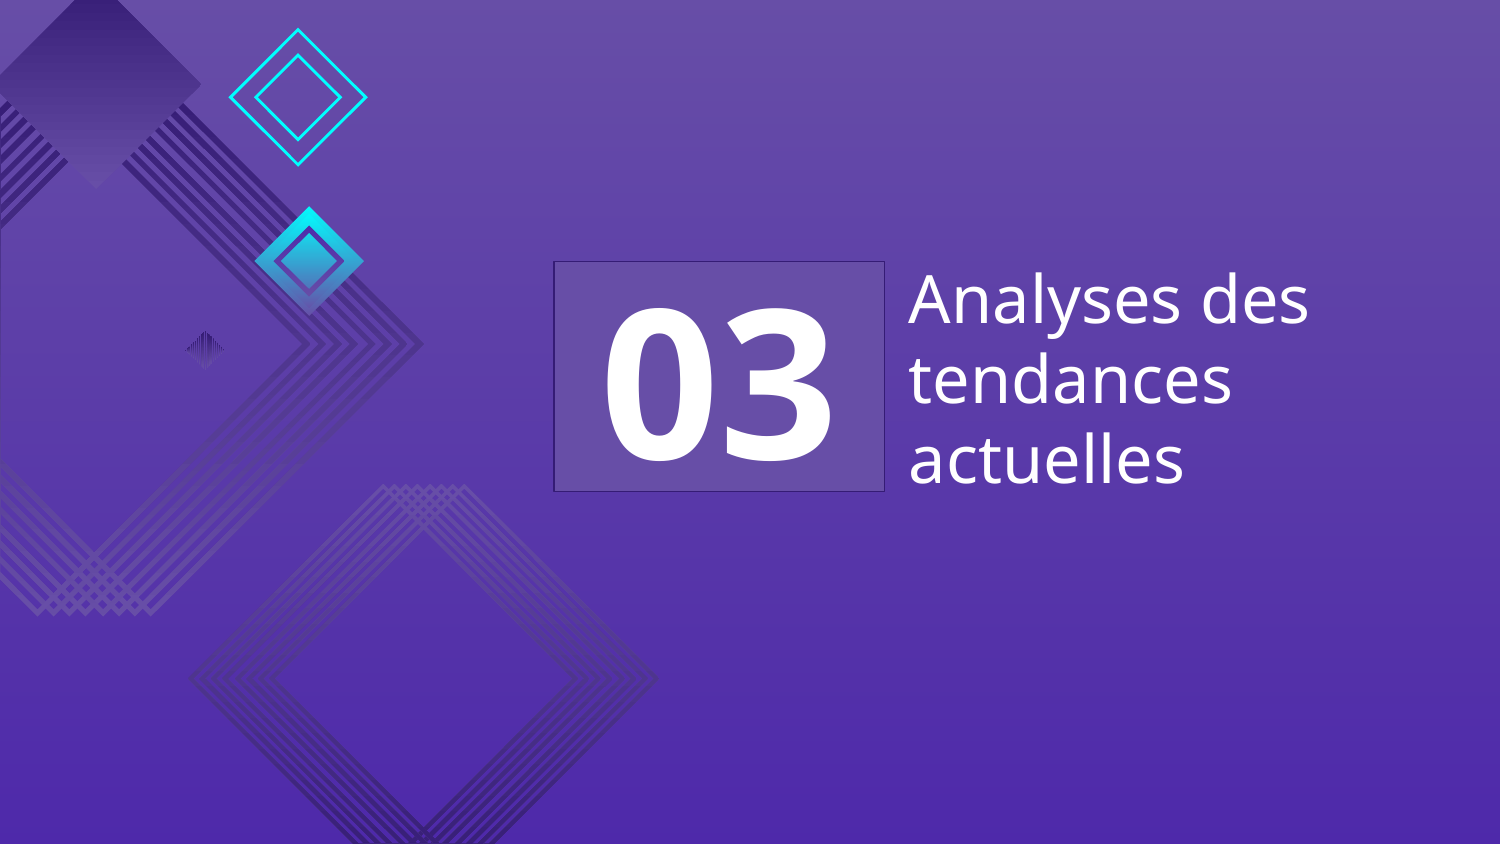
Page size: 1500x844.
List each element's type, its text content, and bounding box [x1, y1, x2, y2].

title Analyses des tendances actuelles [893, 261, 1386, 492]
title 03 [553, 261, 885, 492]
